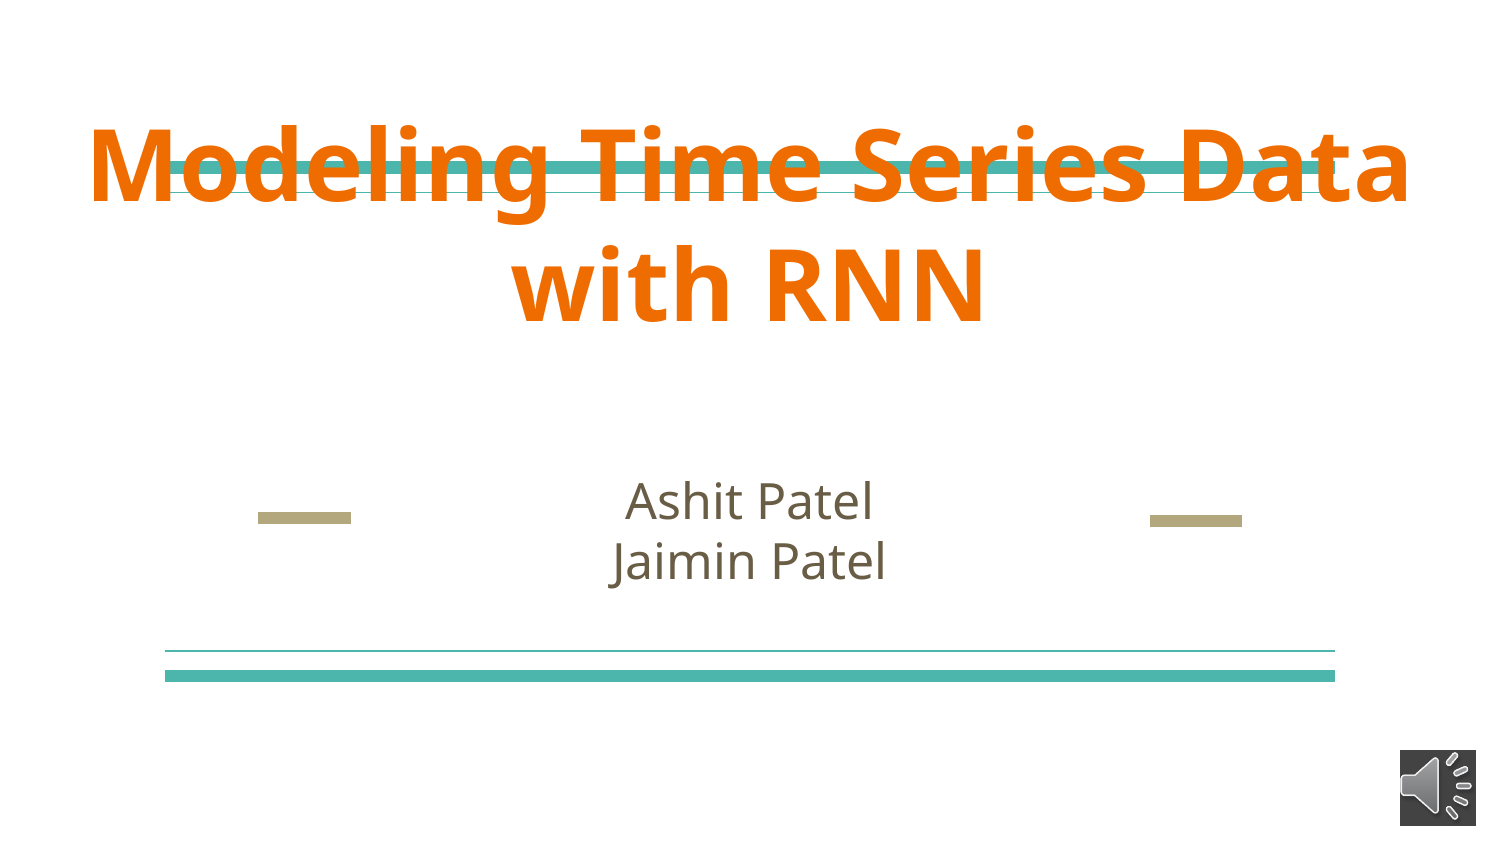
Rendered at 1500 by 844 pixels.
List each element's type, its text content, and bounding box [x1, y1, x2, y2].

subtitle Ashit Patel Jaimin Patel [51, 454, 1449, 613]
title Modeling Time Series Data with RNN [51, 57, 1449, 356]
picture [1398, 748, 1477, 827]
